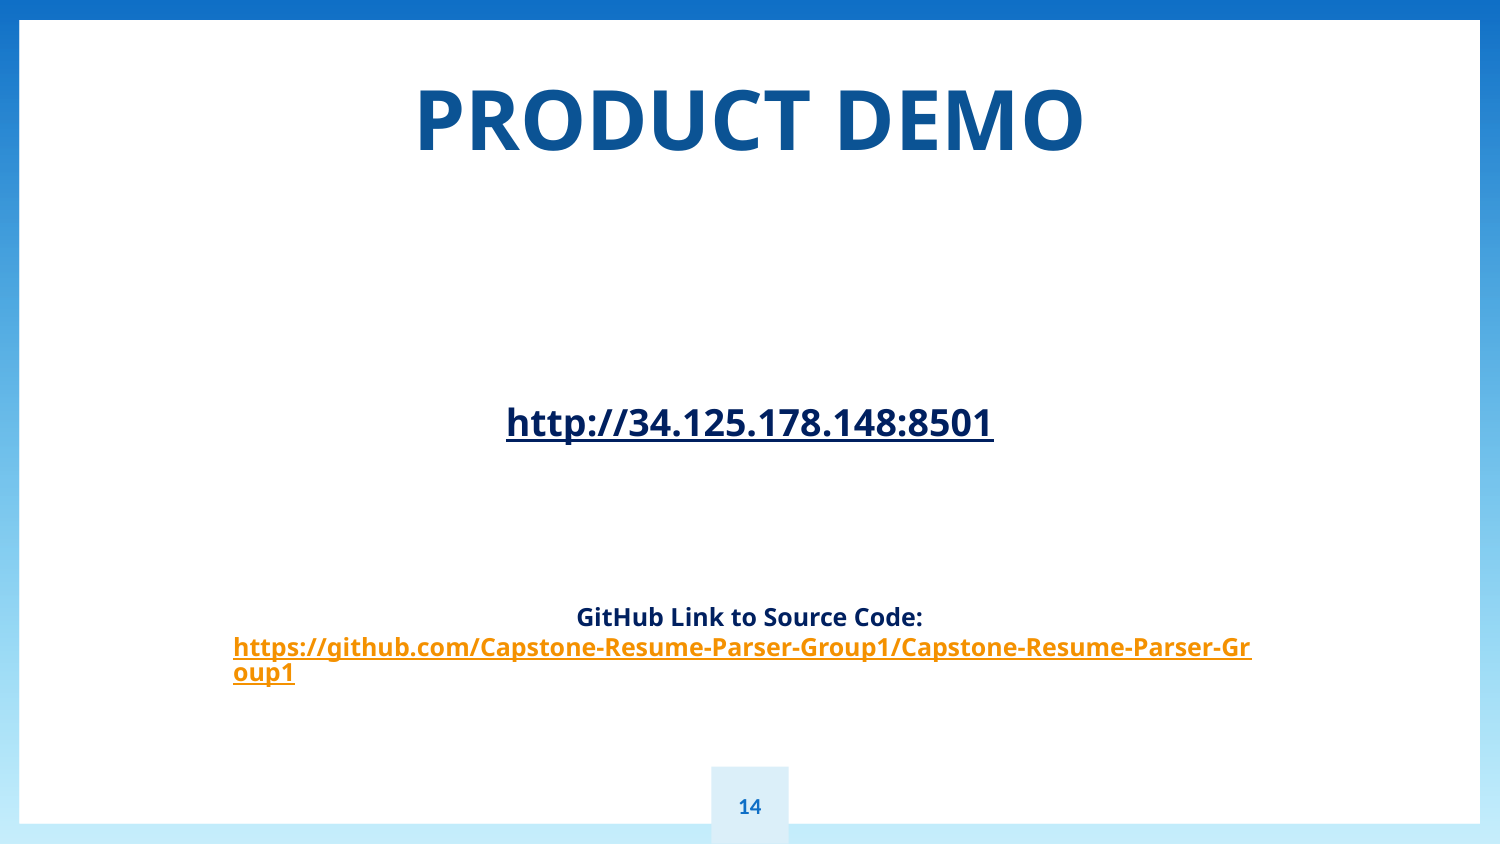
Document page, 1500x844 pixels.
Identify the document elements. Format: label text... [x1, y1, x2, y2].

text_box http://34.125.178.148:8501 [218, 391, 1282, 458]
text_box PRODUCT DEMO [355, 78, 1145, 190]
text_box GitHub Link to Source Code: https://github.com/Capstone-Resume-Parser-Group1/Capstone-Resume-Parser-Group1 [218, 593, 1282, 673]
slide_number 14 [711, 766, 789, 844]
